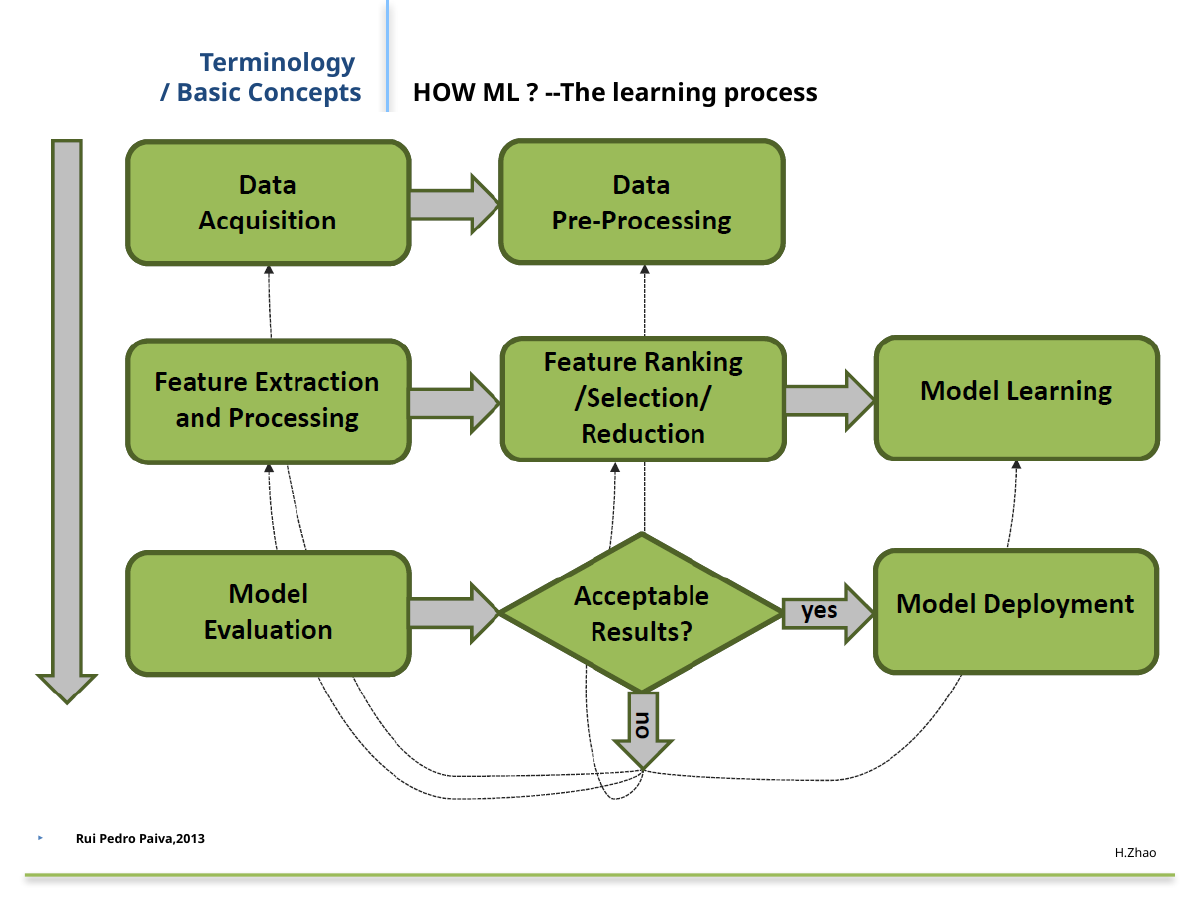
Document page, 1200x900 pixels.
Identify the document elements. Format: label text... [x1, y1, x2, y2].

picture [0, 112, 1188, 810]
list Rui Pedro Paiva,2013 [24, 825, 1175, 863]
list HOW ML ? --The learning process [399, 12, 1175, 112]
title Terminology / Basic Concepts [24, 12, 375, 112]
